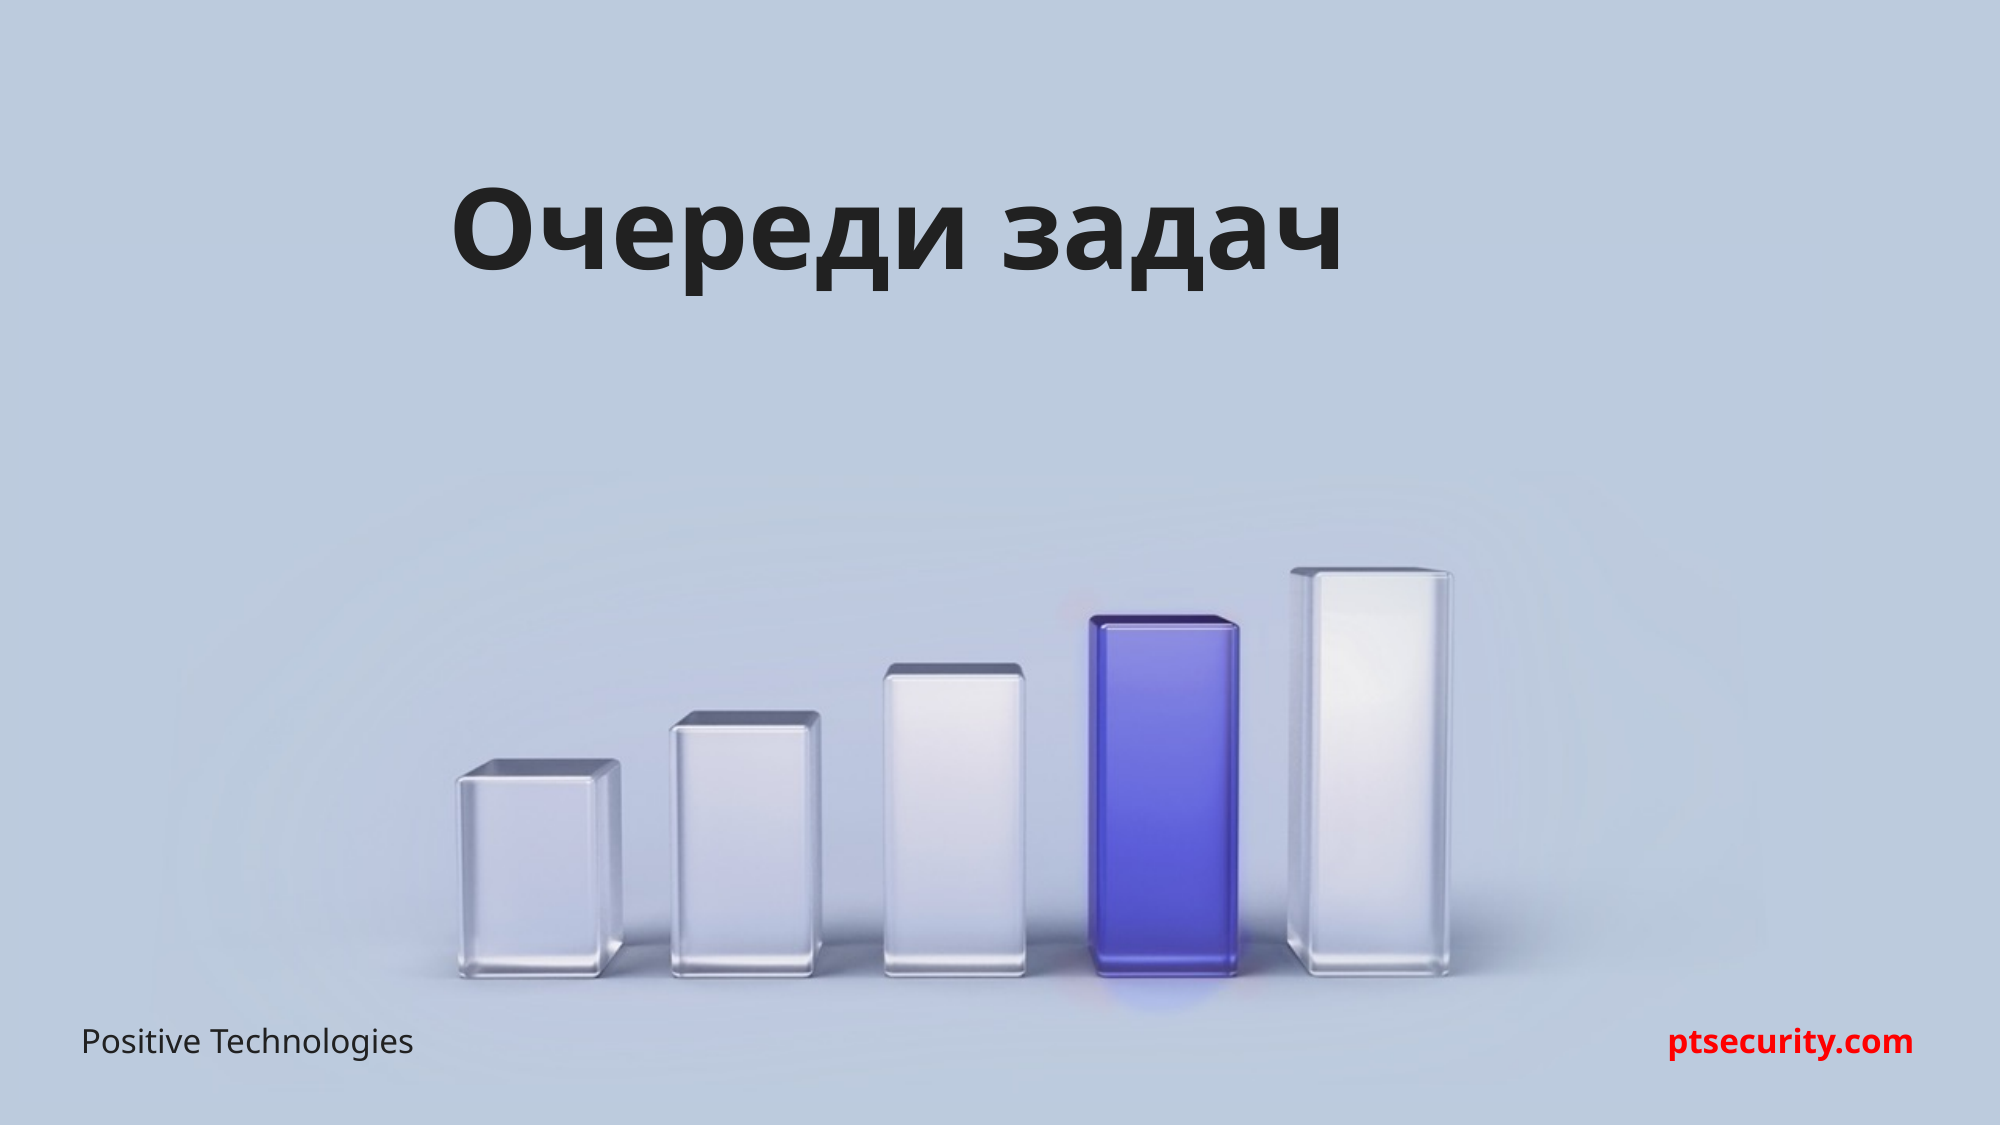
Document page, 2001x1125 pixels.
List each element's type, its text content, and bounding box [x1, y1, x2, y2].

picture [19, 244, 1822, 1102]
title Очереди задач [433, 147, 1946, 431]
